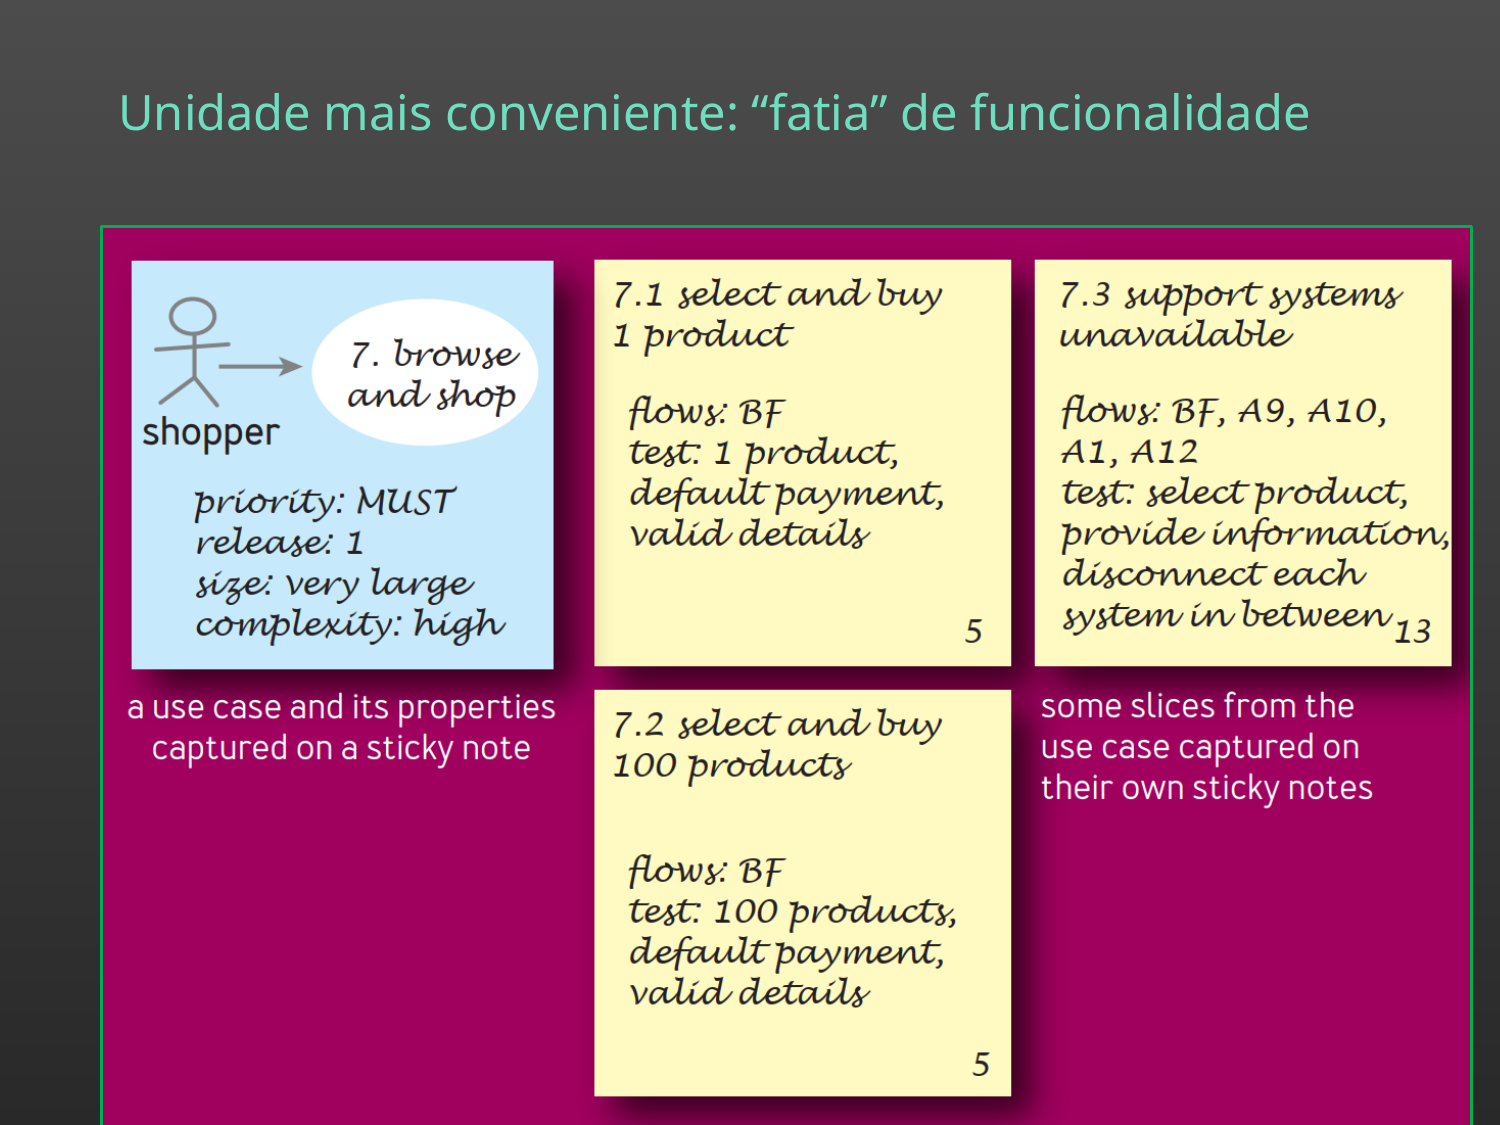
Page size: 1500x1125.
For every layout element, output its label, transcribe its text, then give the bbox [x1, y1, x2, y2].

picture [102, 227, 1471, 1125]
title Unidade mais conveniente: “fatia” de funcionalidade [103, 59, 1397, 171]
